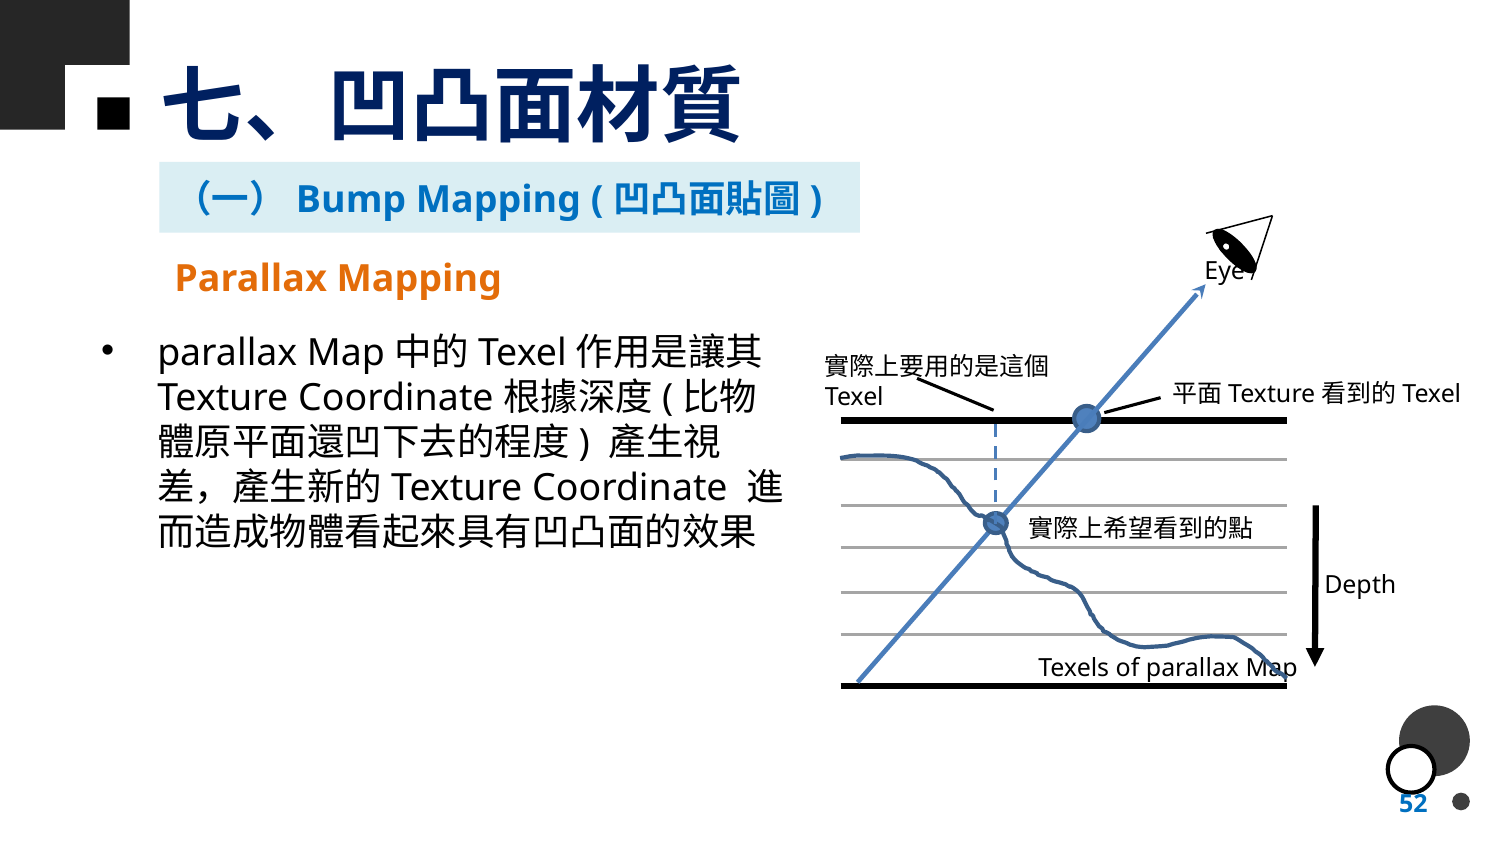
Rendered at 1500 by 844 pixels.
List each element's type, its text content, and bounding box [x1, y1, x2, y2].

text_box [809, 191, 1500, 687]
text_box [1387, 705, 1471, 811]
title 七、凹凸面材質 [145, 32, 1500, 173]
slide_number 52 [1092, 782, 1443, 827]
text_box Parallax Mapping [159, 240, 804, 312]
text_box （一）Bump Mapping (凹凸面貼圖) [159, 161, 860, 233]
text_box parallax Map中的Texel作用是讓其Texture Coordinate根據深度(比物體原平面還凹下去的程度) 產生視差，產生新的Texture Coordinate 進而造成物體看起來具有凹凸面的效果 [67, 320, 804, 677]
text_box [0, 0, 130, 130]
